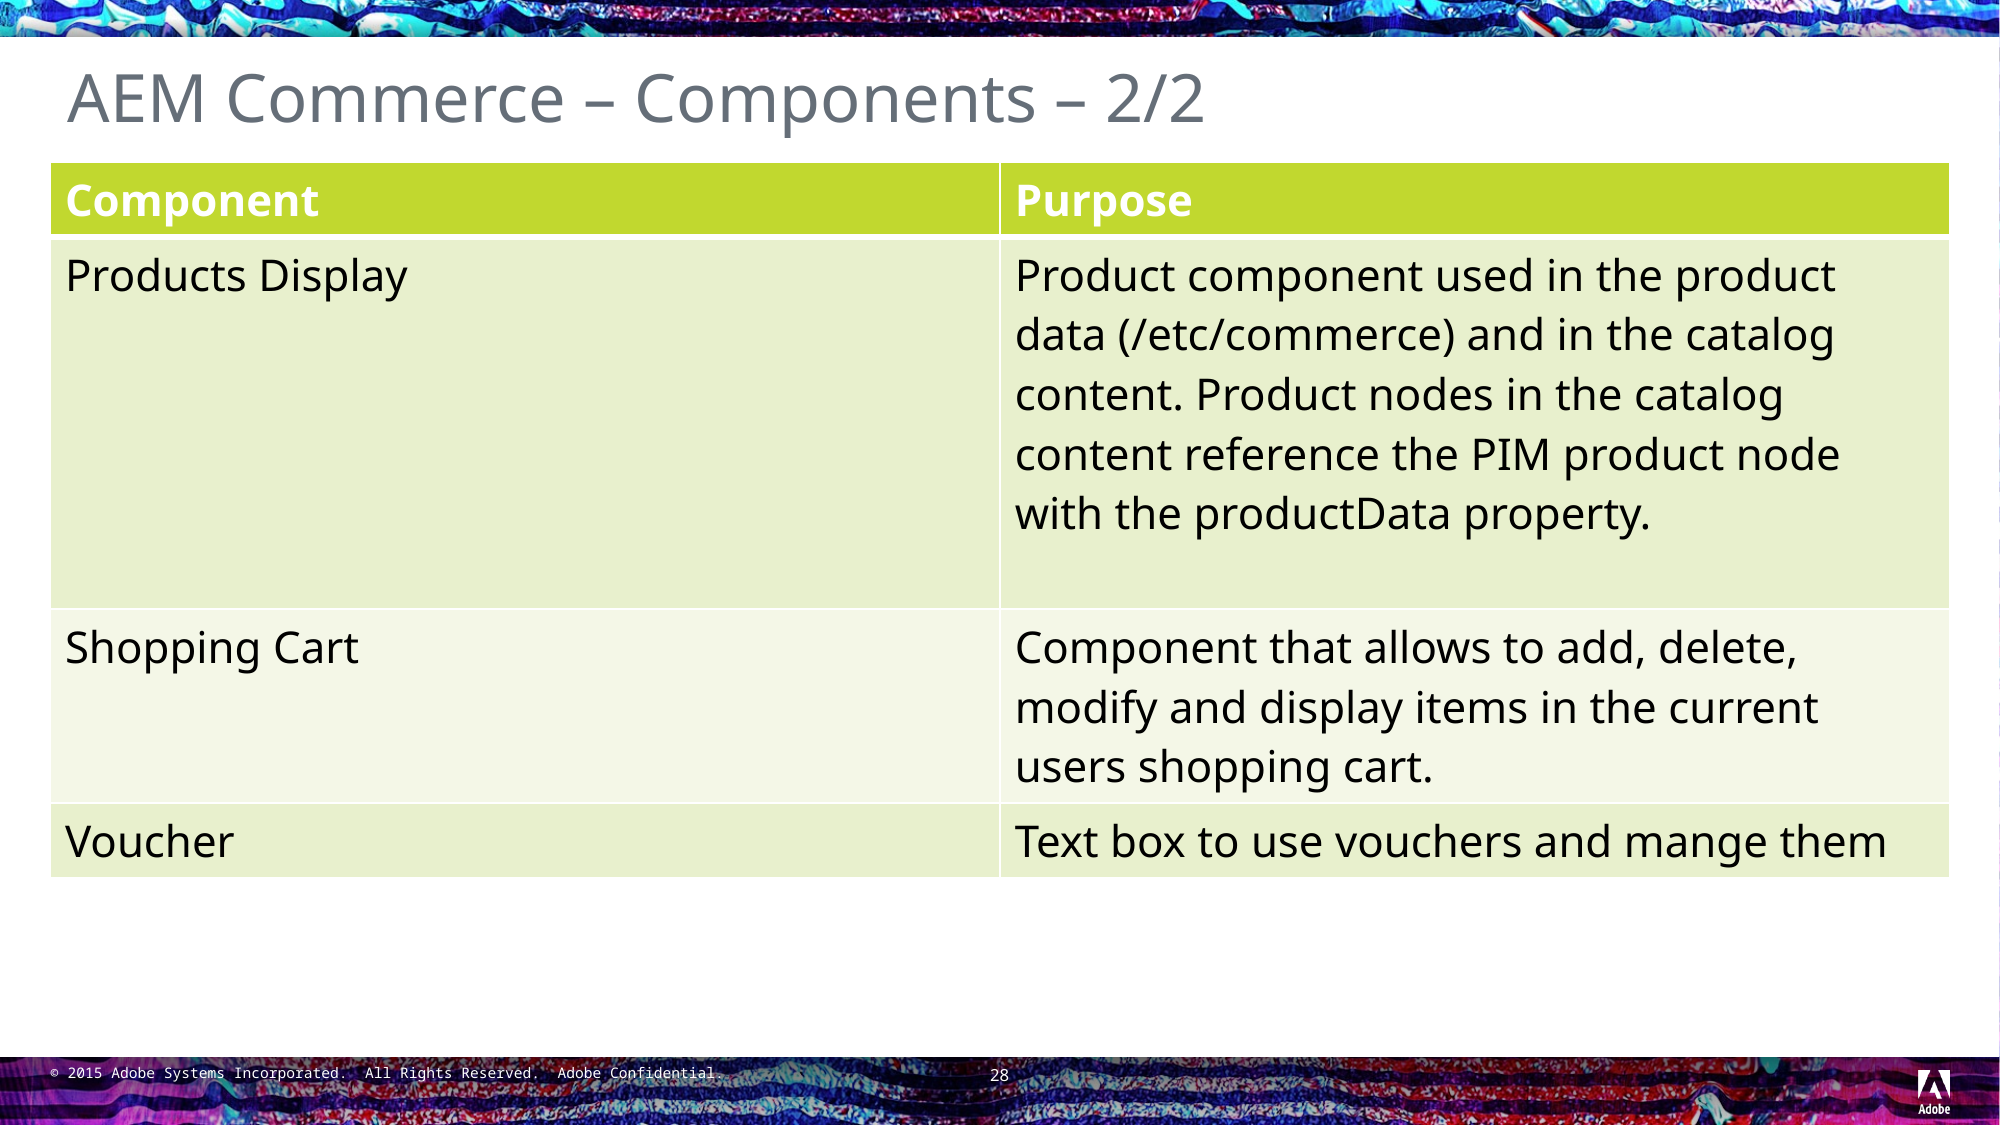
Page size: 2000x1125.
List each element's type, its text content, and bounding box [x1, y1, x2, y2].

table_cell Text box to use vouchers and mange them [1001, 804, 1949, 877]
table_cell Component that allows to add, delete, modify and display items in the current users shopping cart. [1001, 610, 1949, 802]
title AEM Commerce – Components – 2/2 [49, 47, 1950, 145]
picture [0, 0, 2000, 37]
picture [0, 1057, 2000, 1125]
table_cell Product component used in the product data (/etc/commerce) and in the catalog content. Product nodes in the catalog content reference the PIM product node with the productData property. [1001, 240, 1949, 608]
table_cell Products Display [51, 240, 999, 608]
table_cell Shopping Cart [51, 610, 999, 802]
table_cell Voucher [51, 804, 999, 877]
table_header Purpose [1001, 163, 1949, 234]
table_header Component [51, 163, 999, 234]
slide_number 28 [916, 1062, 1083, 1091]
